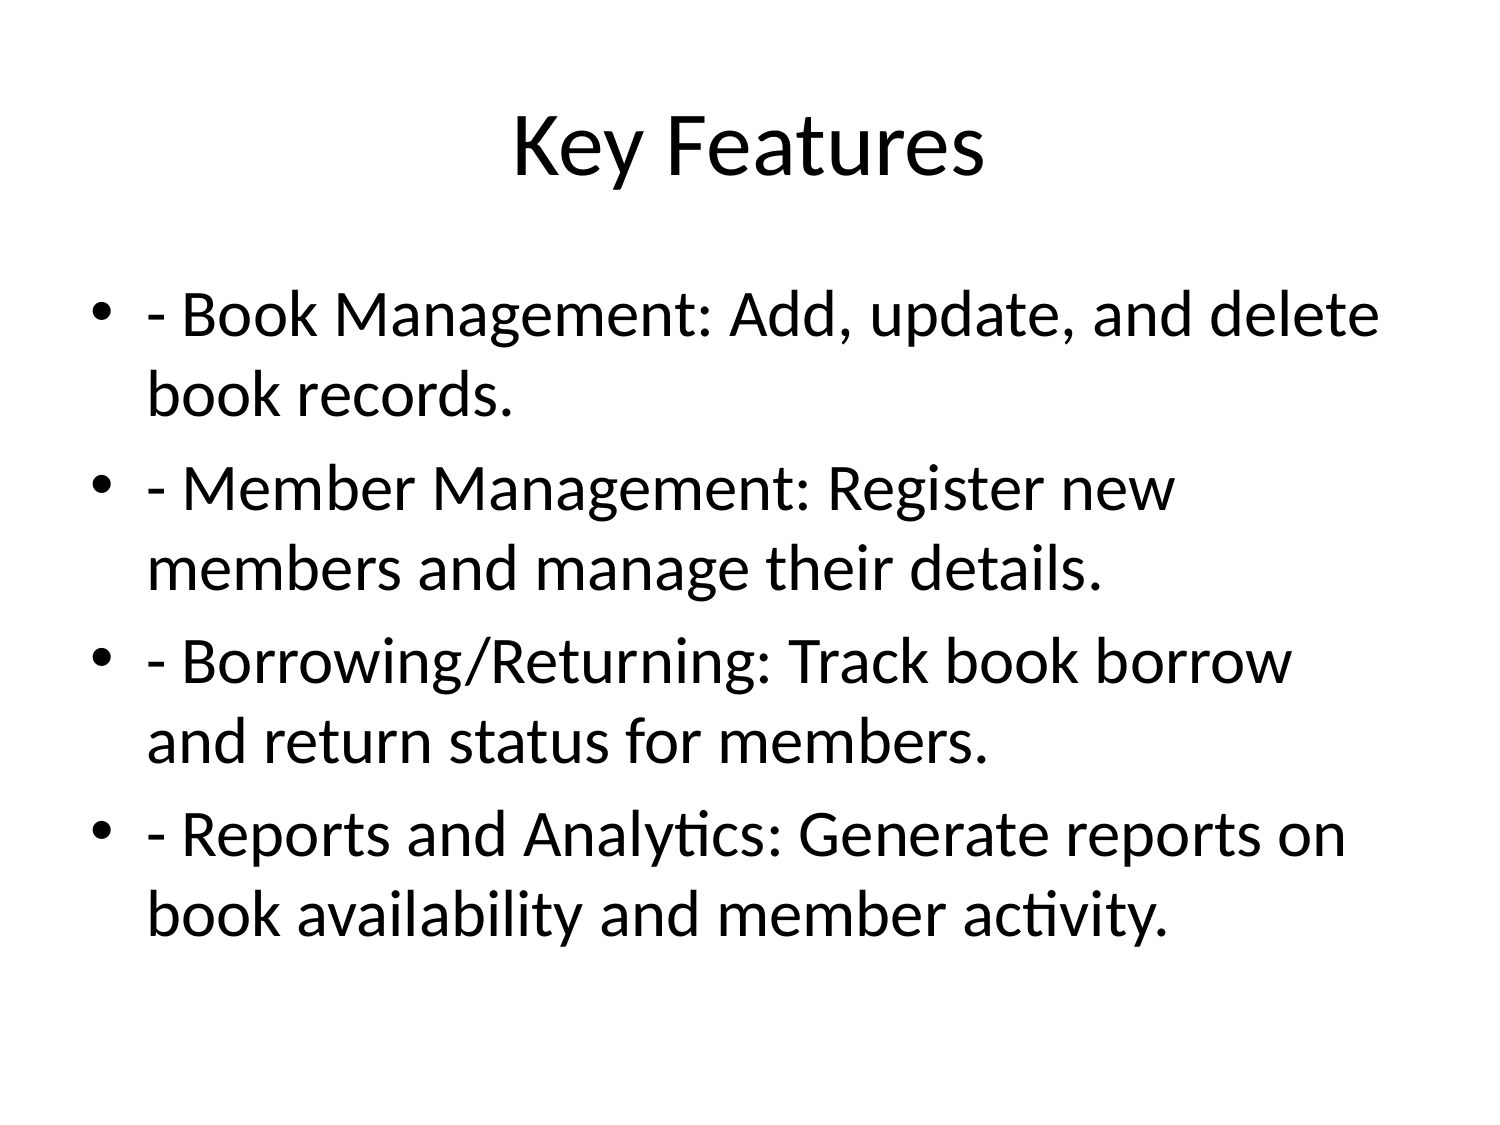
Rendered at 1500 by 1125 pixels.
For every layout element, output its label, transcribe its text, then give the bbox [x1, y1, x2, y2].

title Key Features [75, 45, 1425, 233]
list - Book Management: Add, update, and delete book records. - Member Management: Register new members and manage their details. - Borrowing/Returning: Track book borrow and return status for members. - Reports and Analytics: Generate reports on book availability and member activity. [75, 262, 1425, 1005]
